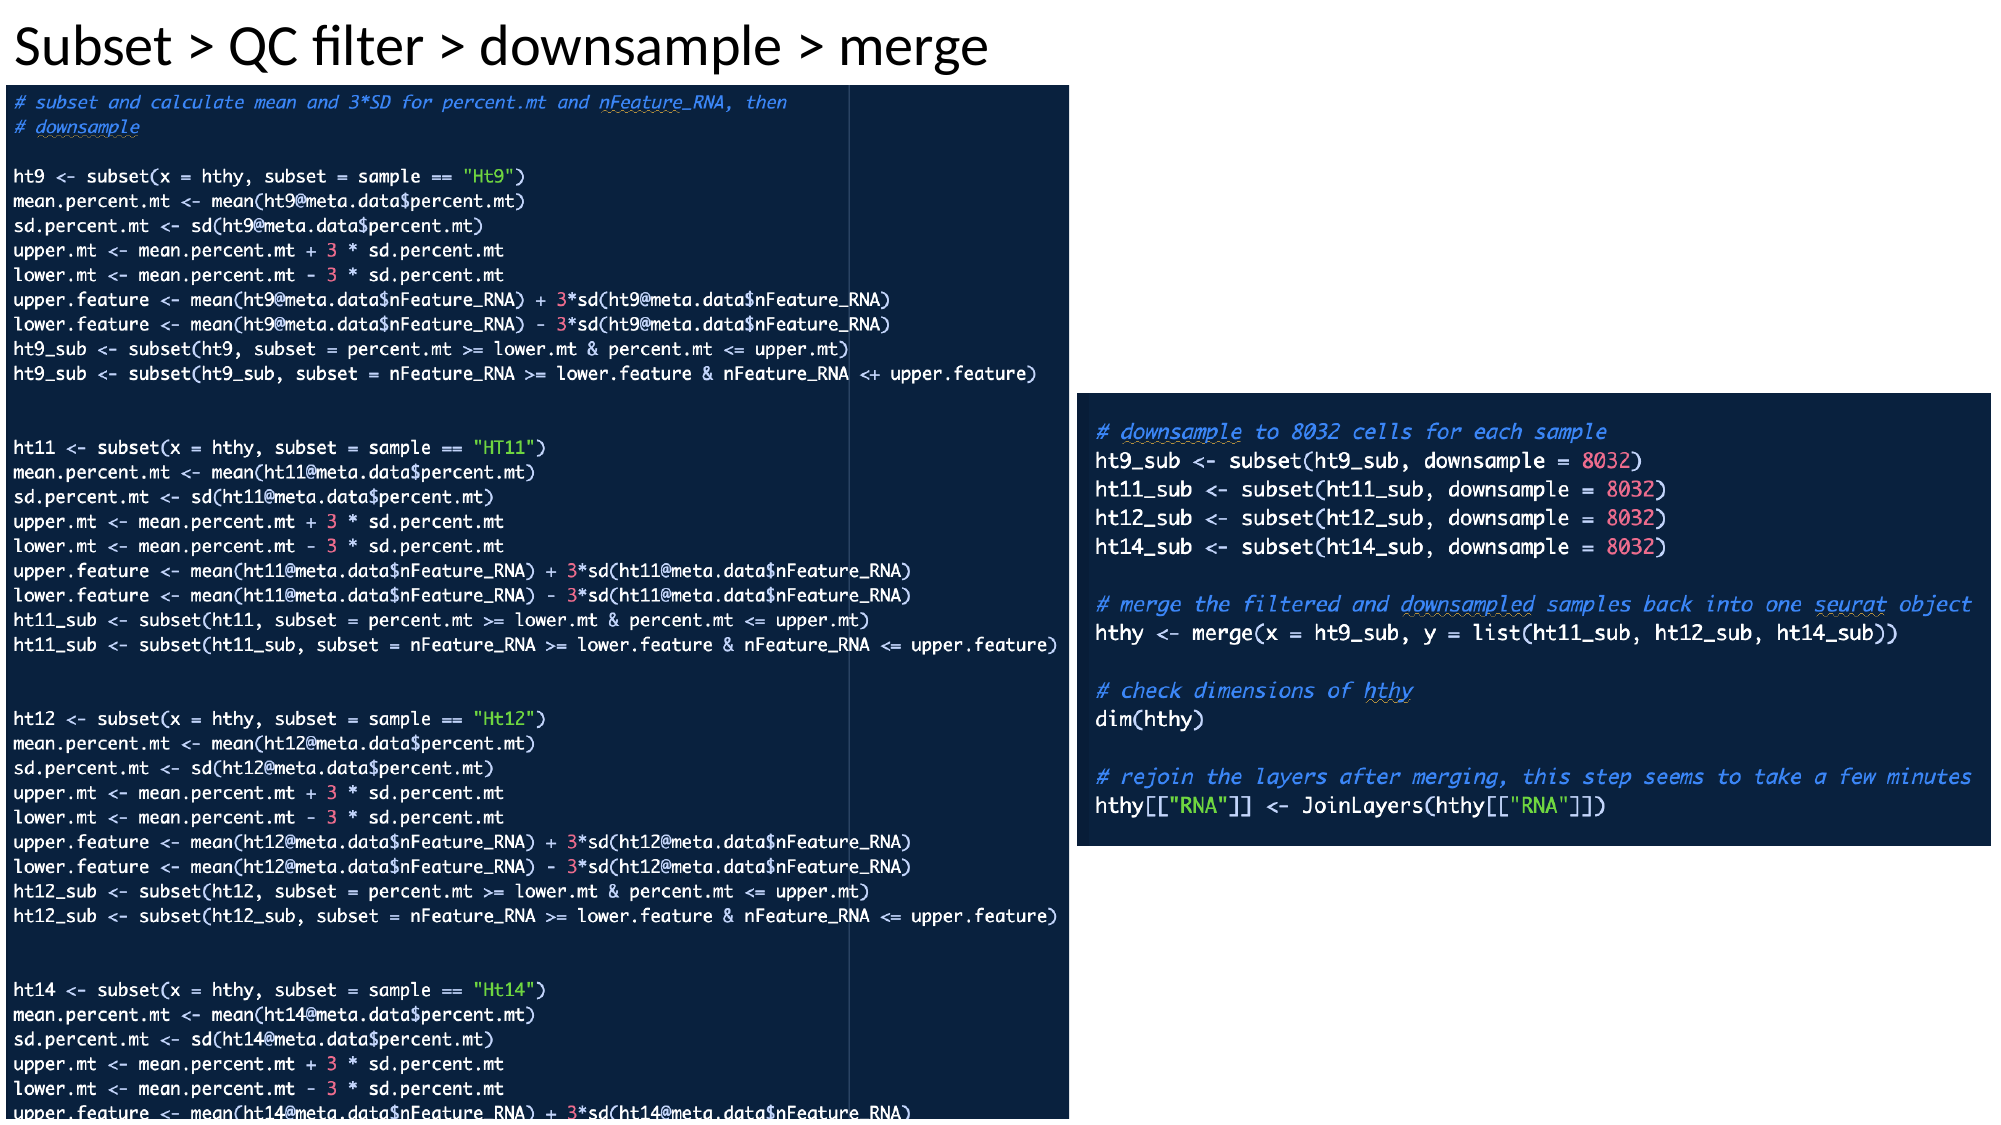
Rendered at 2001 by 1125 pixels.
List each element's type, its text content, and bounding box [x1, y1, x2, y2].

picture [5, 85, 1070, 1119]
picture [1077, 393, 1991, 846]
text_box Subset > QC filter > downsample > merge [0, 0, 1982, 85]
